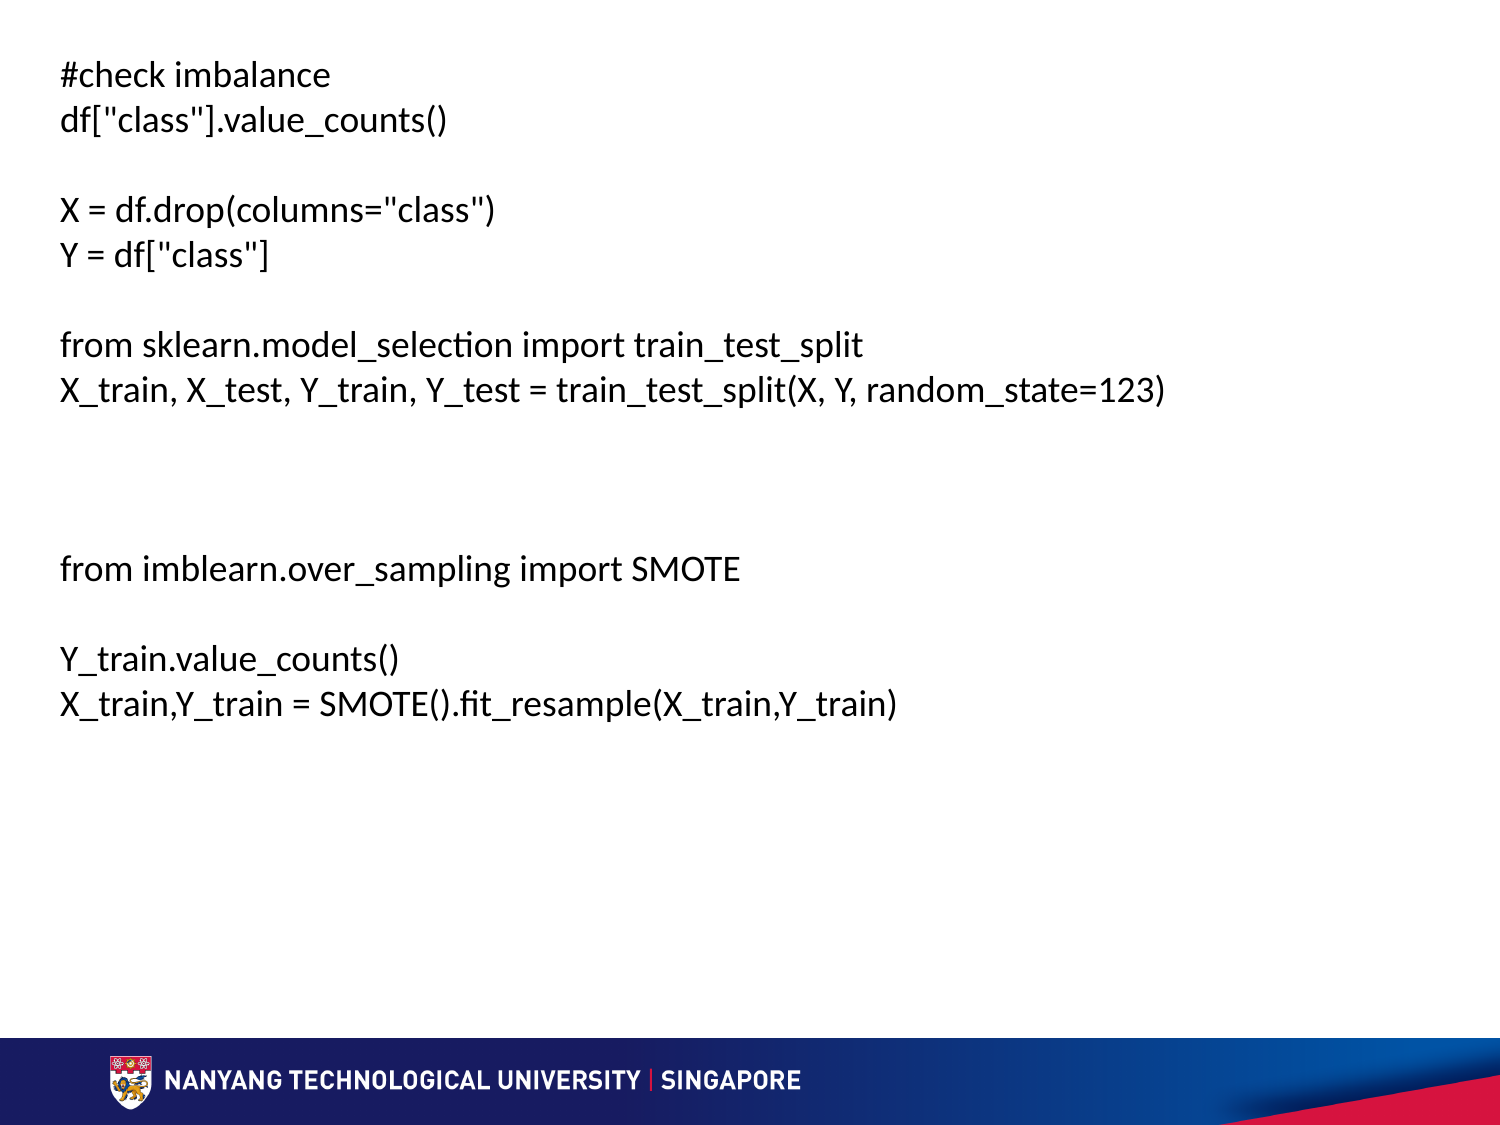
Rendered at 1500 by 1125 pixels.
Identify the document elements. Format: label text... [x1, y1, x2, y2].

picture [0, 1038, 1500, 1125]
text_box #check imbalance df["class"].value_counts() X = df.drop(columns="class") Y = df["class"] from sklearn.model_selection import train_test_split X_train, X_test, Y_train, Y_test = train_test_split(X, Y, random_state=123) [45, 42, 1384, 418]
text_box from imblearn.over_sampling import SMOTE Y_train.value_counts() X_train,Y_train = SMOTE().fit_resample(X_train,Y_train) [45, 536, 1115, 732]
